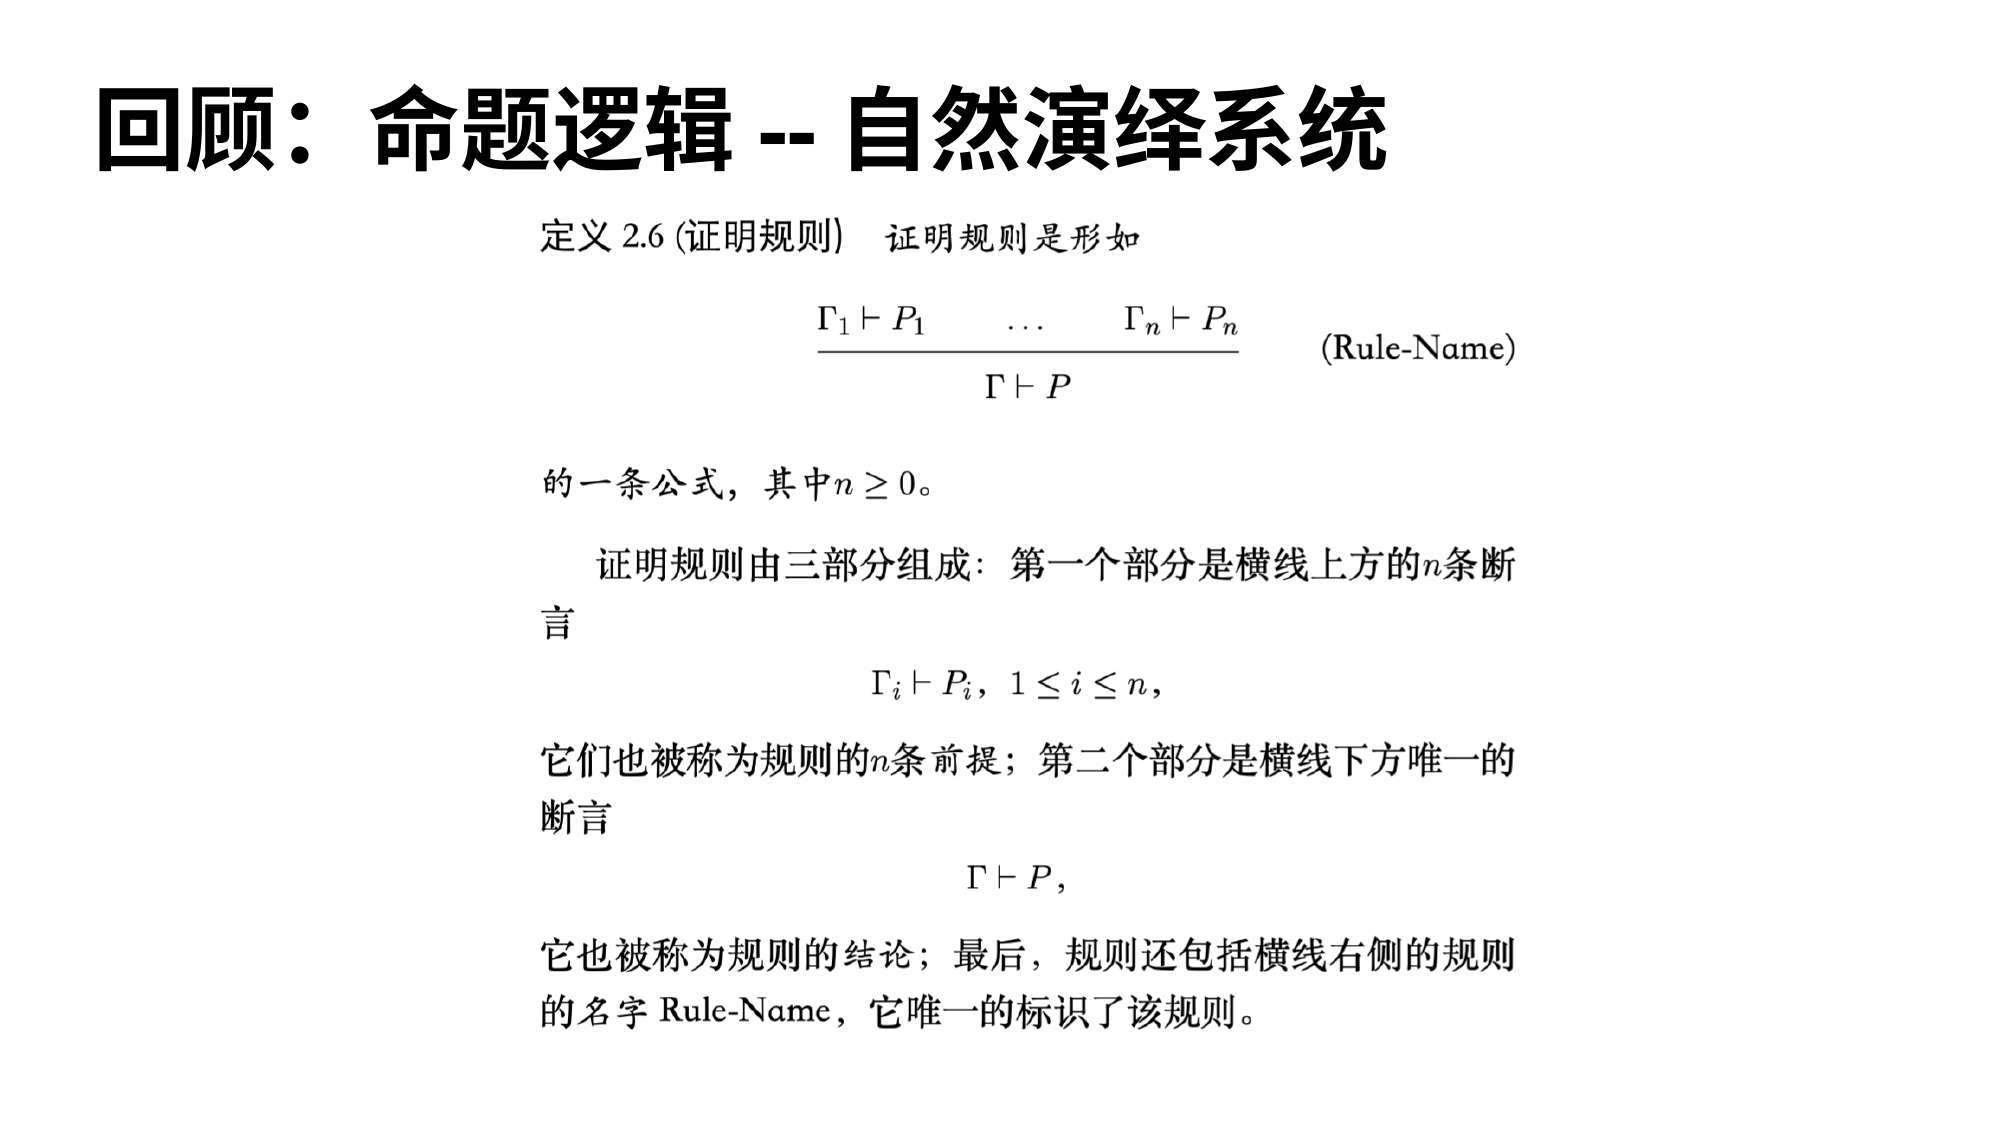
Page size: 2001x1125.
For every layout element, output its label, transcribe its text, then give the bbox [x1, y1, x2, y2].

picture [497, 192, 1579, 1049]
title 回顾：命题逻辑--自然演绎系统 [78, 25, 1804, 243]
